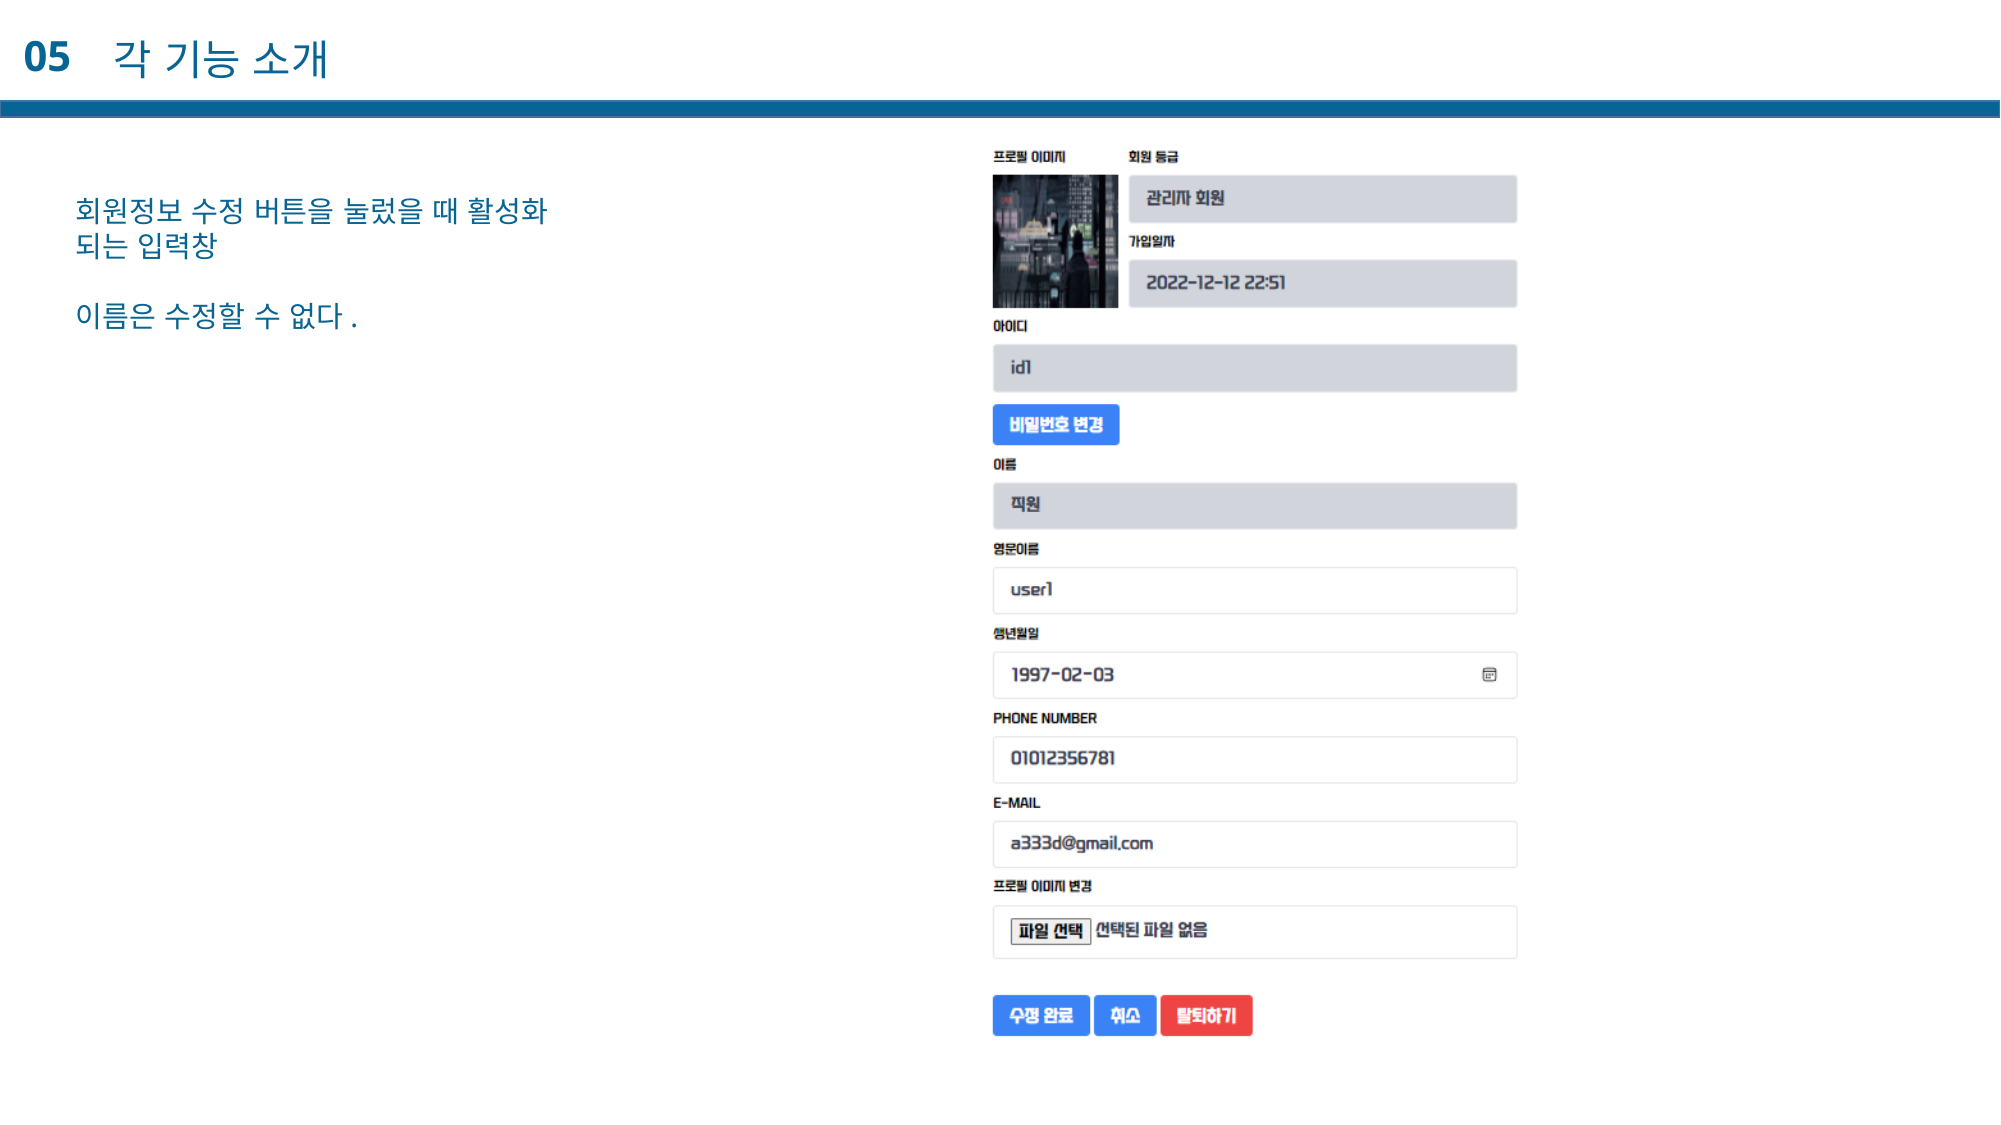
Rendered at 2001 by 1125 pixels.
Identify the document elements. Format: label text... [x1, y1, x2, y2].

text_box [0, 100, 2000, 118]
text_box 05 [8, 22, 87, 88]
text_box 각 기능 소개 [99, 26, 346, 92]
picture [897, 130, 1587, 1090]
text_box 회원정보 수정 버튼을 눌렀을 때 활성화 되는 입력창 이름은 수정할 수 없다. [60, 186, 608, 341]
